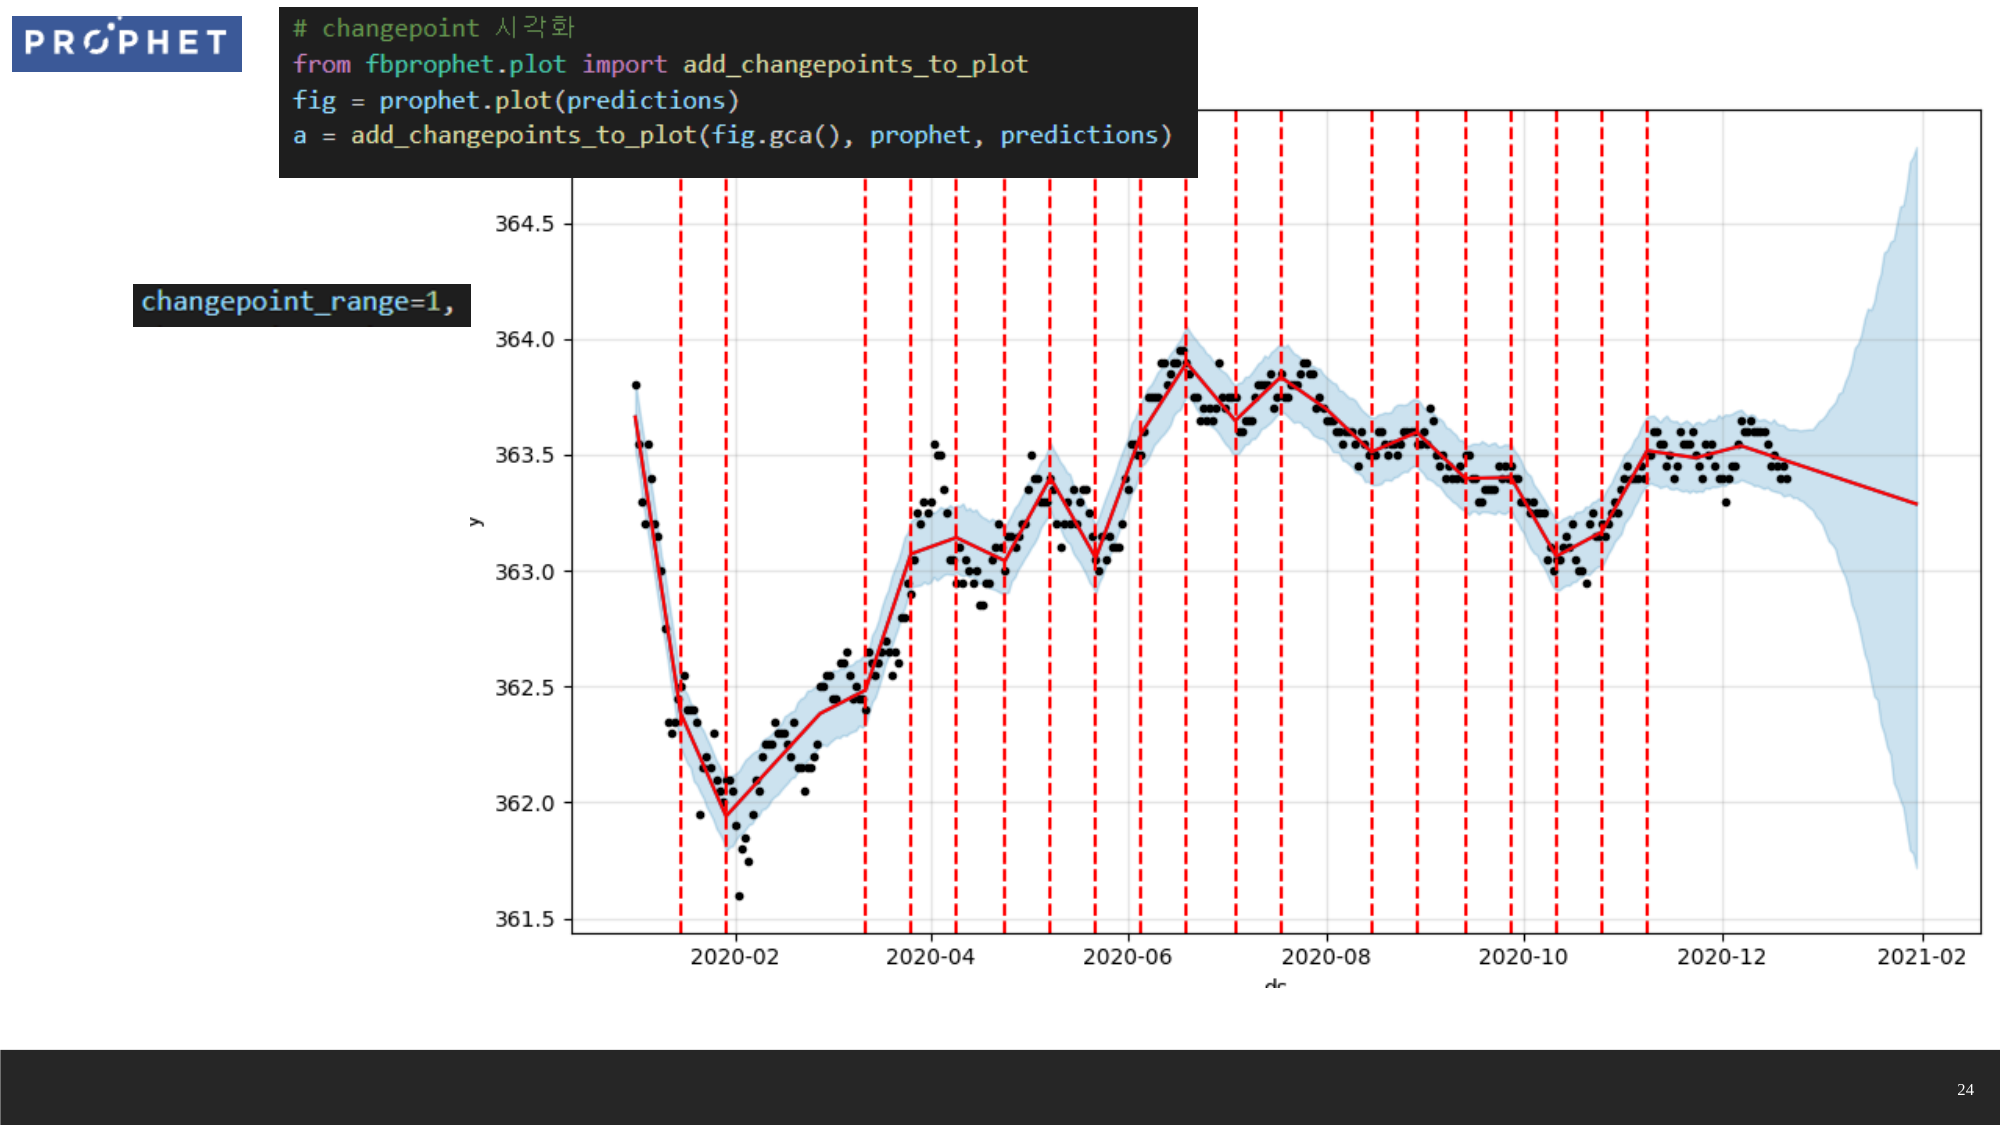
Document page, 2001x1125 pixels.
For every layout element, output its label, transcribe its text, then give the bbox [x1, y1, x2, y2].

picture [11, 16, 243, 72]
slide_number 24 [1565, 1058, 1990, 1119]
picture [132, 6, 1990, 989]
